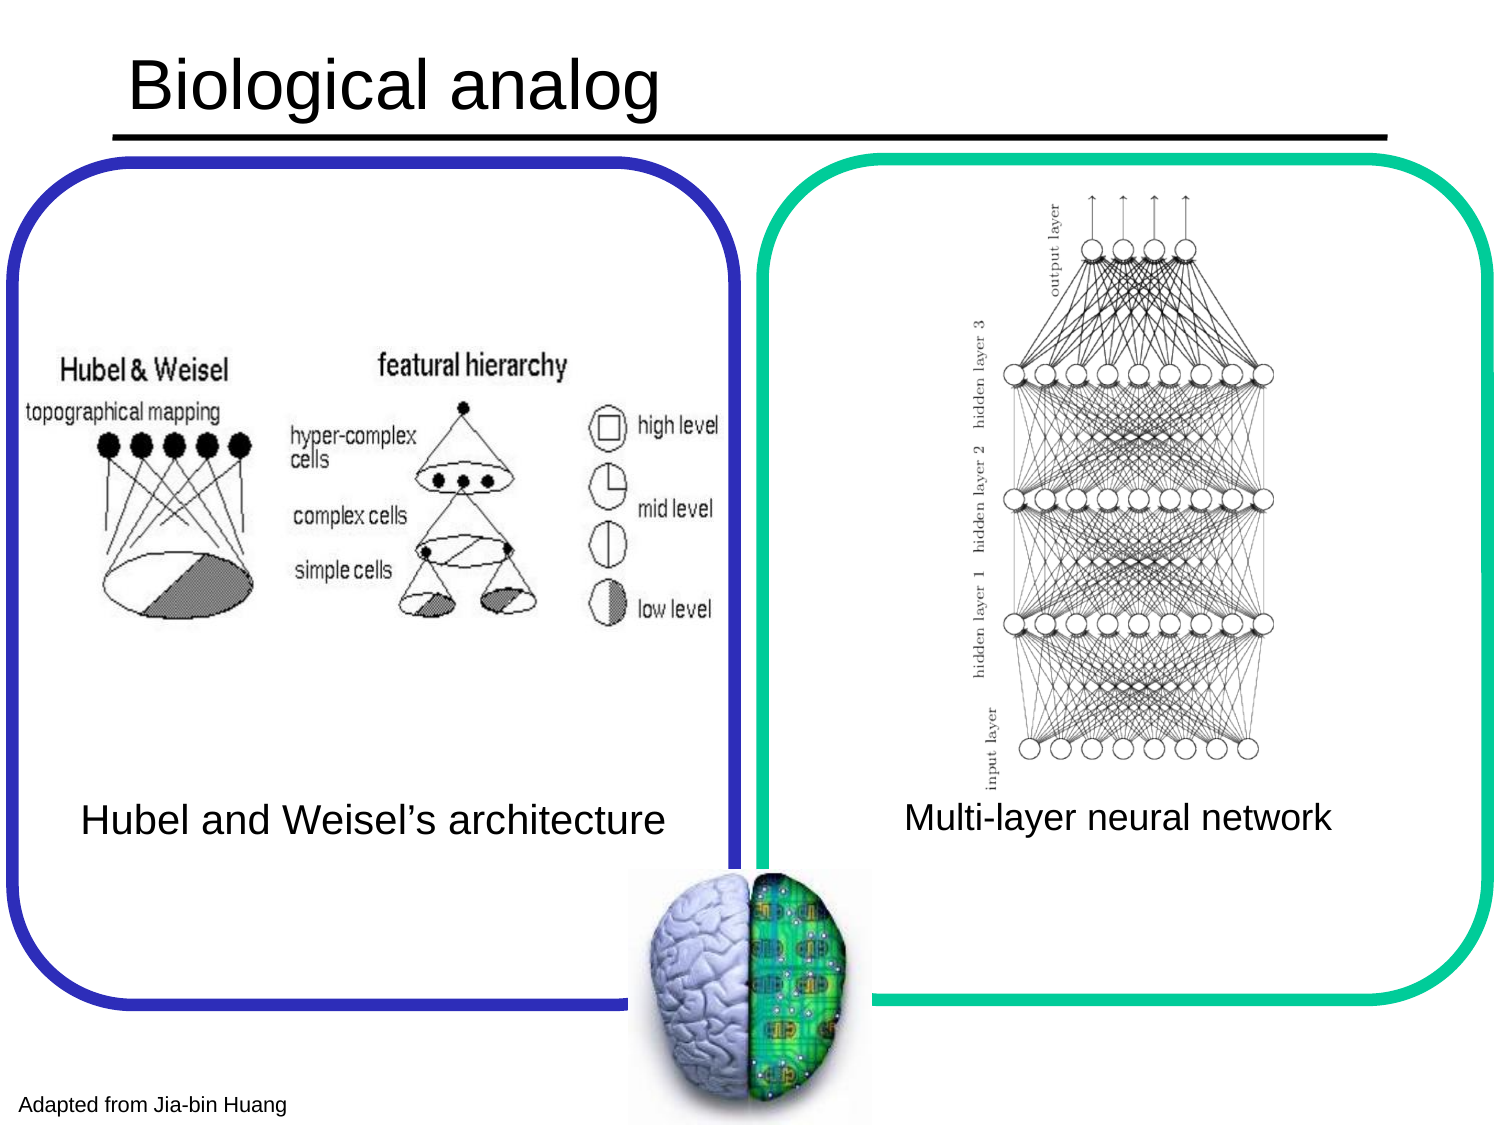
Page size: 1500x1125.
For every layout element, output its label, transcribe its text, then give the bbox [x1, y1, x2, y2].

text_box [10, 160, 737, 1008]
text_box Adapted from Jia-bin Huang [3, 1083, 303, 1125]
picture [627, 869, 873, 1125]
picture [812, 181, 1428, 795]
text_box [760, 156, 1490, 1003]
text_box Hubel and Weisel’s architecture [65, 785, 682, 851]
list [24, 345, 724, 633]
text_box Multi-layer neural network [889, 785, 1348, 846]
title Biological analog [112, 12, 1388, 151]
